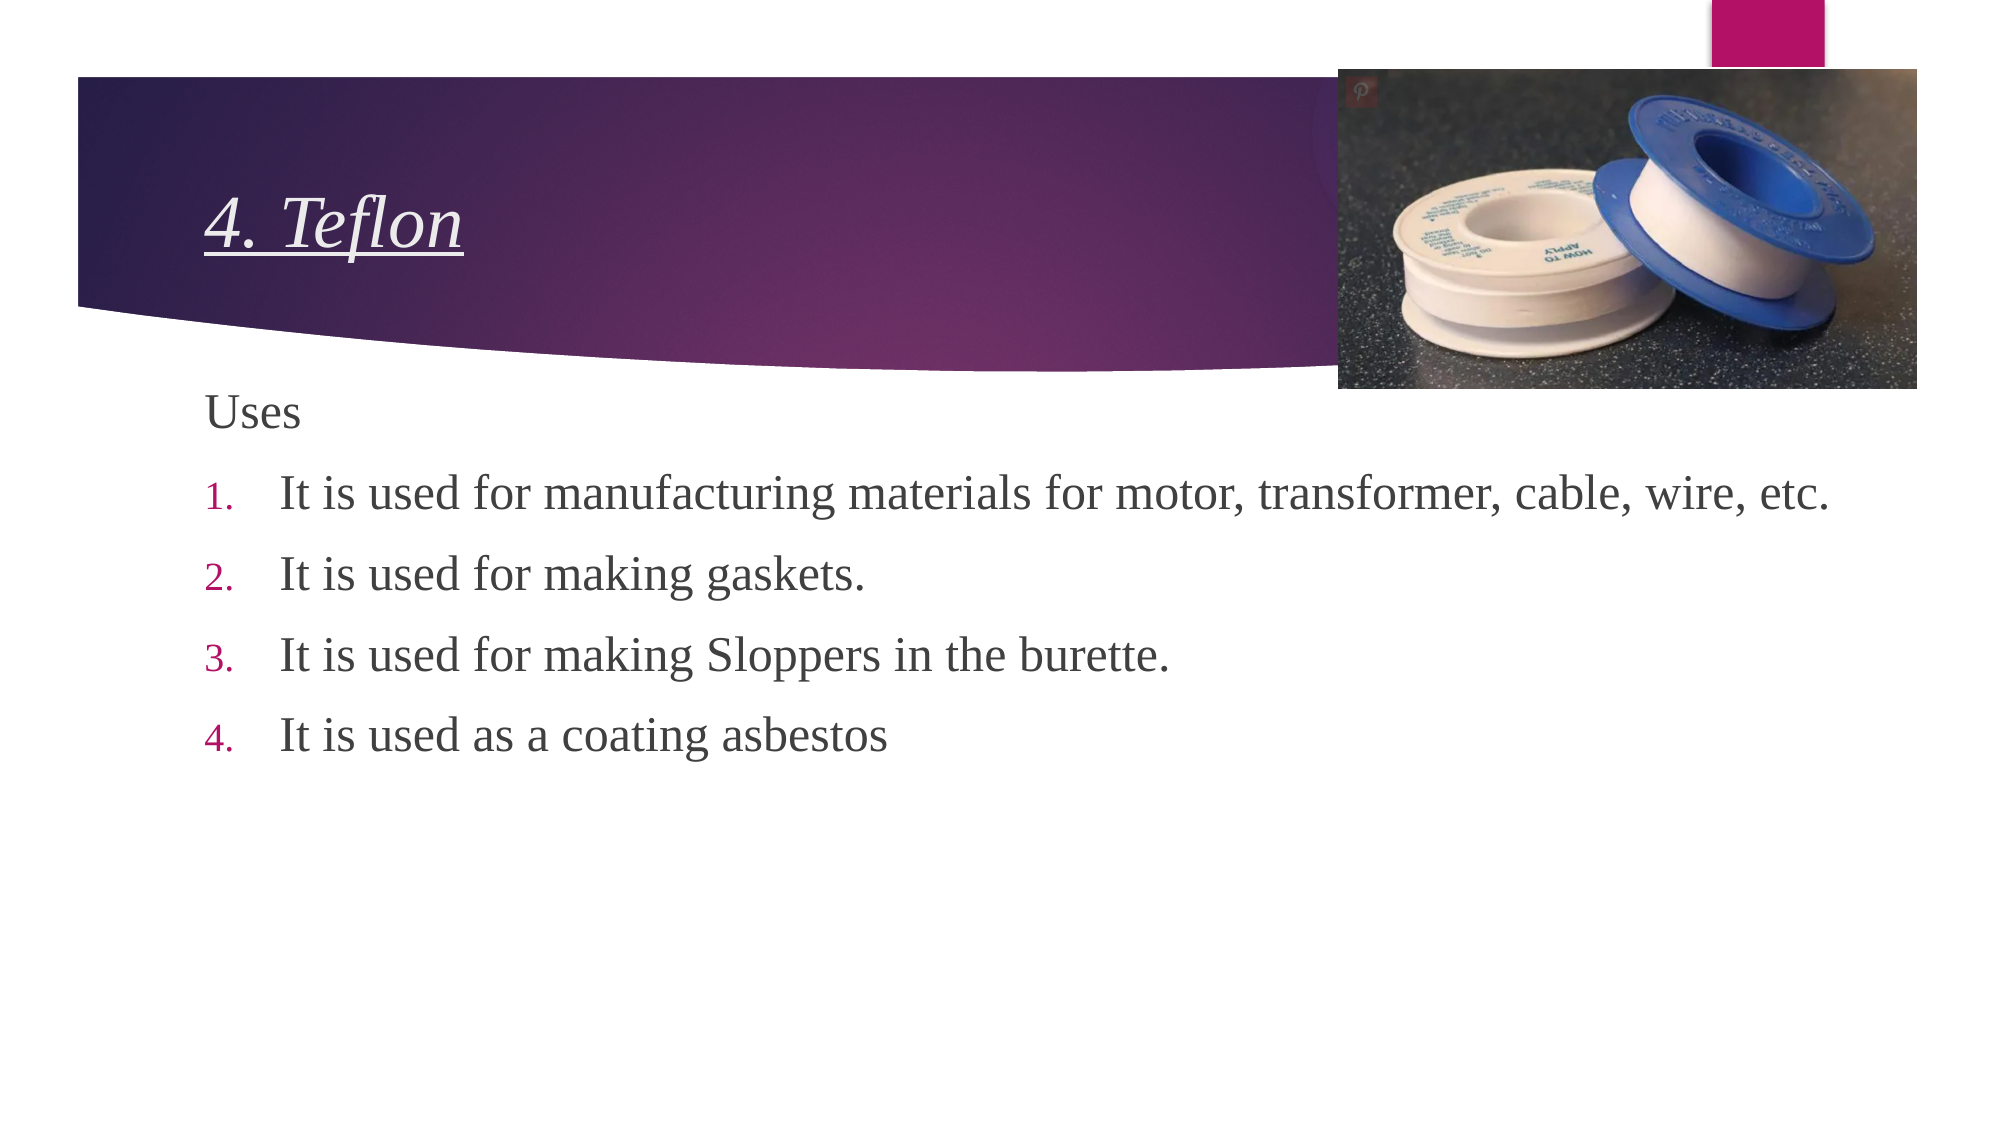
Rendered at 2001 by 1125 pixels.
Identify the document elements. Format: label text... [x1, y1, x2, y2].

picture [1337, 66, 1921, 389]
list Uses It is used for manufacturing materials for motor, transformer, cable, wire, etc. It is used for making gaskets. It is used for making Sloppers in the burette. It is used as a coating asbestos [189, 371, 1921, 988]
title 4. Teflon [189, 159, 1332, 276]
